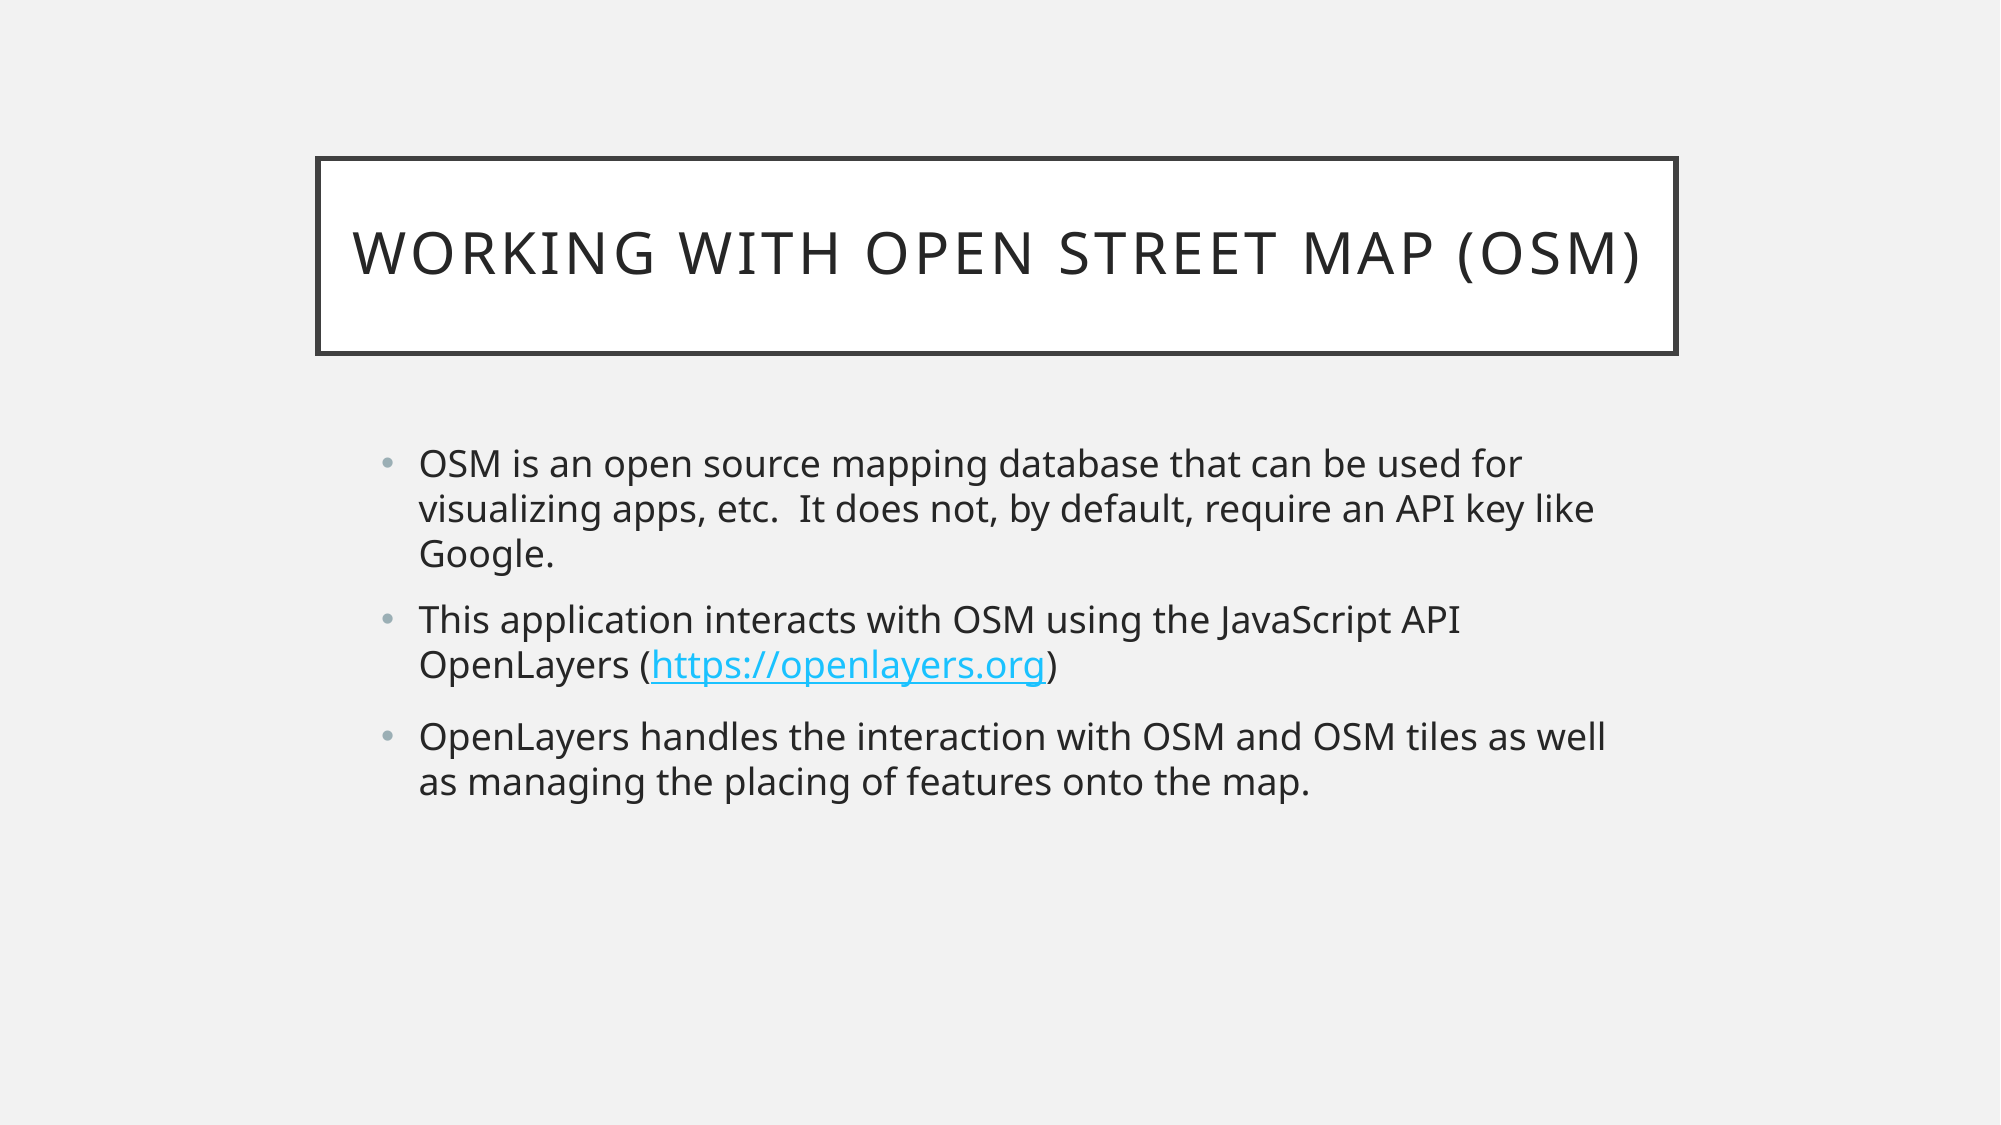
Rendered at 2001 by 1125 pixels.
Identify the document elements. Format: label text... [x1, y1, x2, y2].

list OSM is an open source mapping database that can be used for visualizing apps, etc. It does not, by default, require an API key like Google. This application interacts with OSM using the JavaScript API OpenLayers (https://openlayers.org) OpenLayers handles the interaction with OSM and OSM tiles as well as managing the placing of features onto the map. [366, 432, 1634, 942]
title Working With OPEN Street Map (OSM) [315, 156, 1679, 356]
